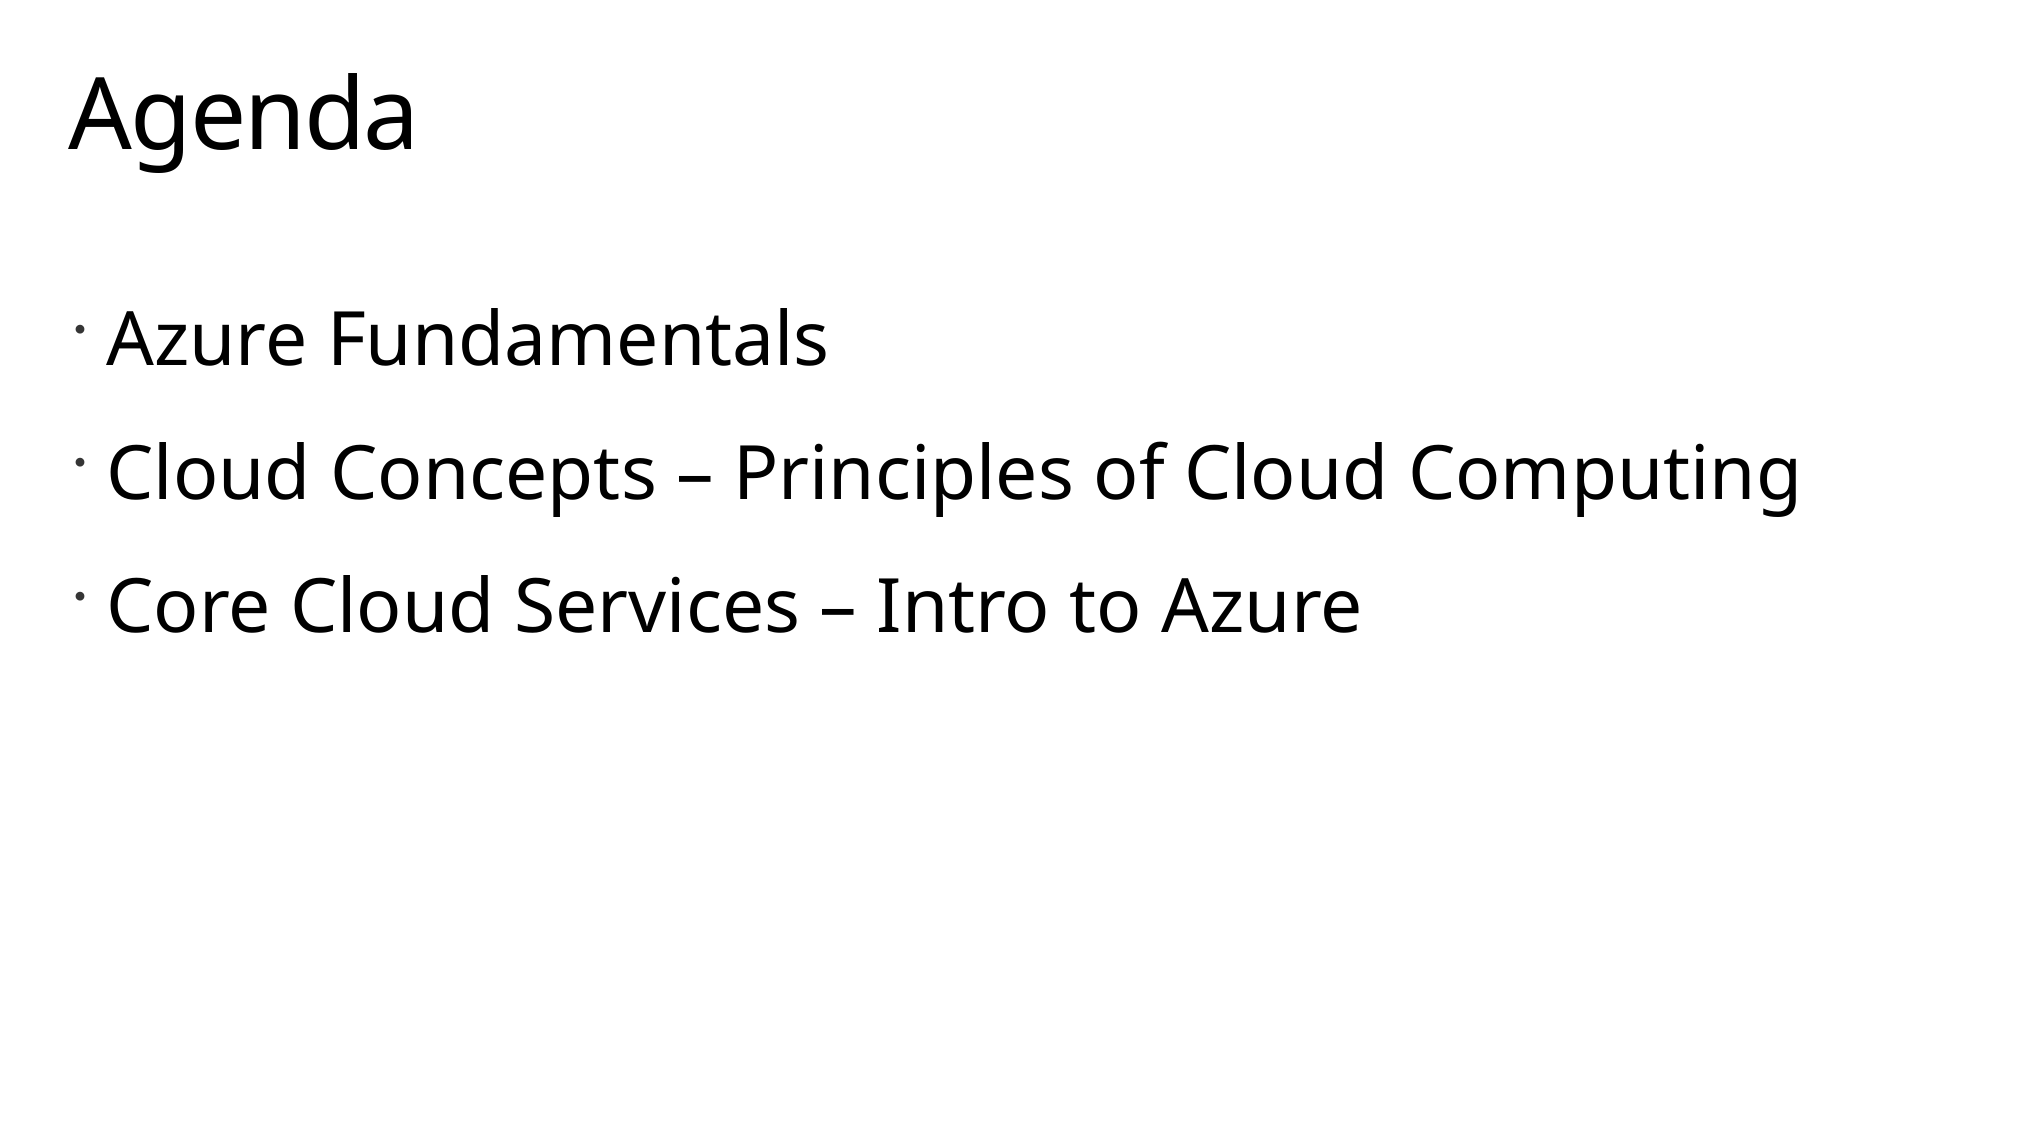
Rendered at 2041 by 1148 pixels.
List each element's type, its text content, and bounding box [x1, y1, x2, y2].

title Agenda [45, 48, 1996, 199]
list Azure Fundamentals Cloud Concepts – Principles of Cloud Computing Core Cloud Services – Intro to Azure [45, 286, 1996, 967]
